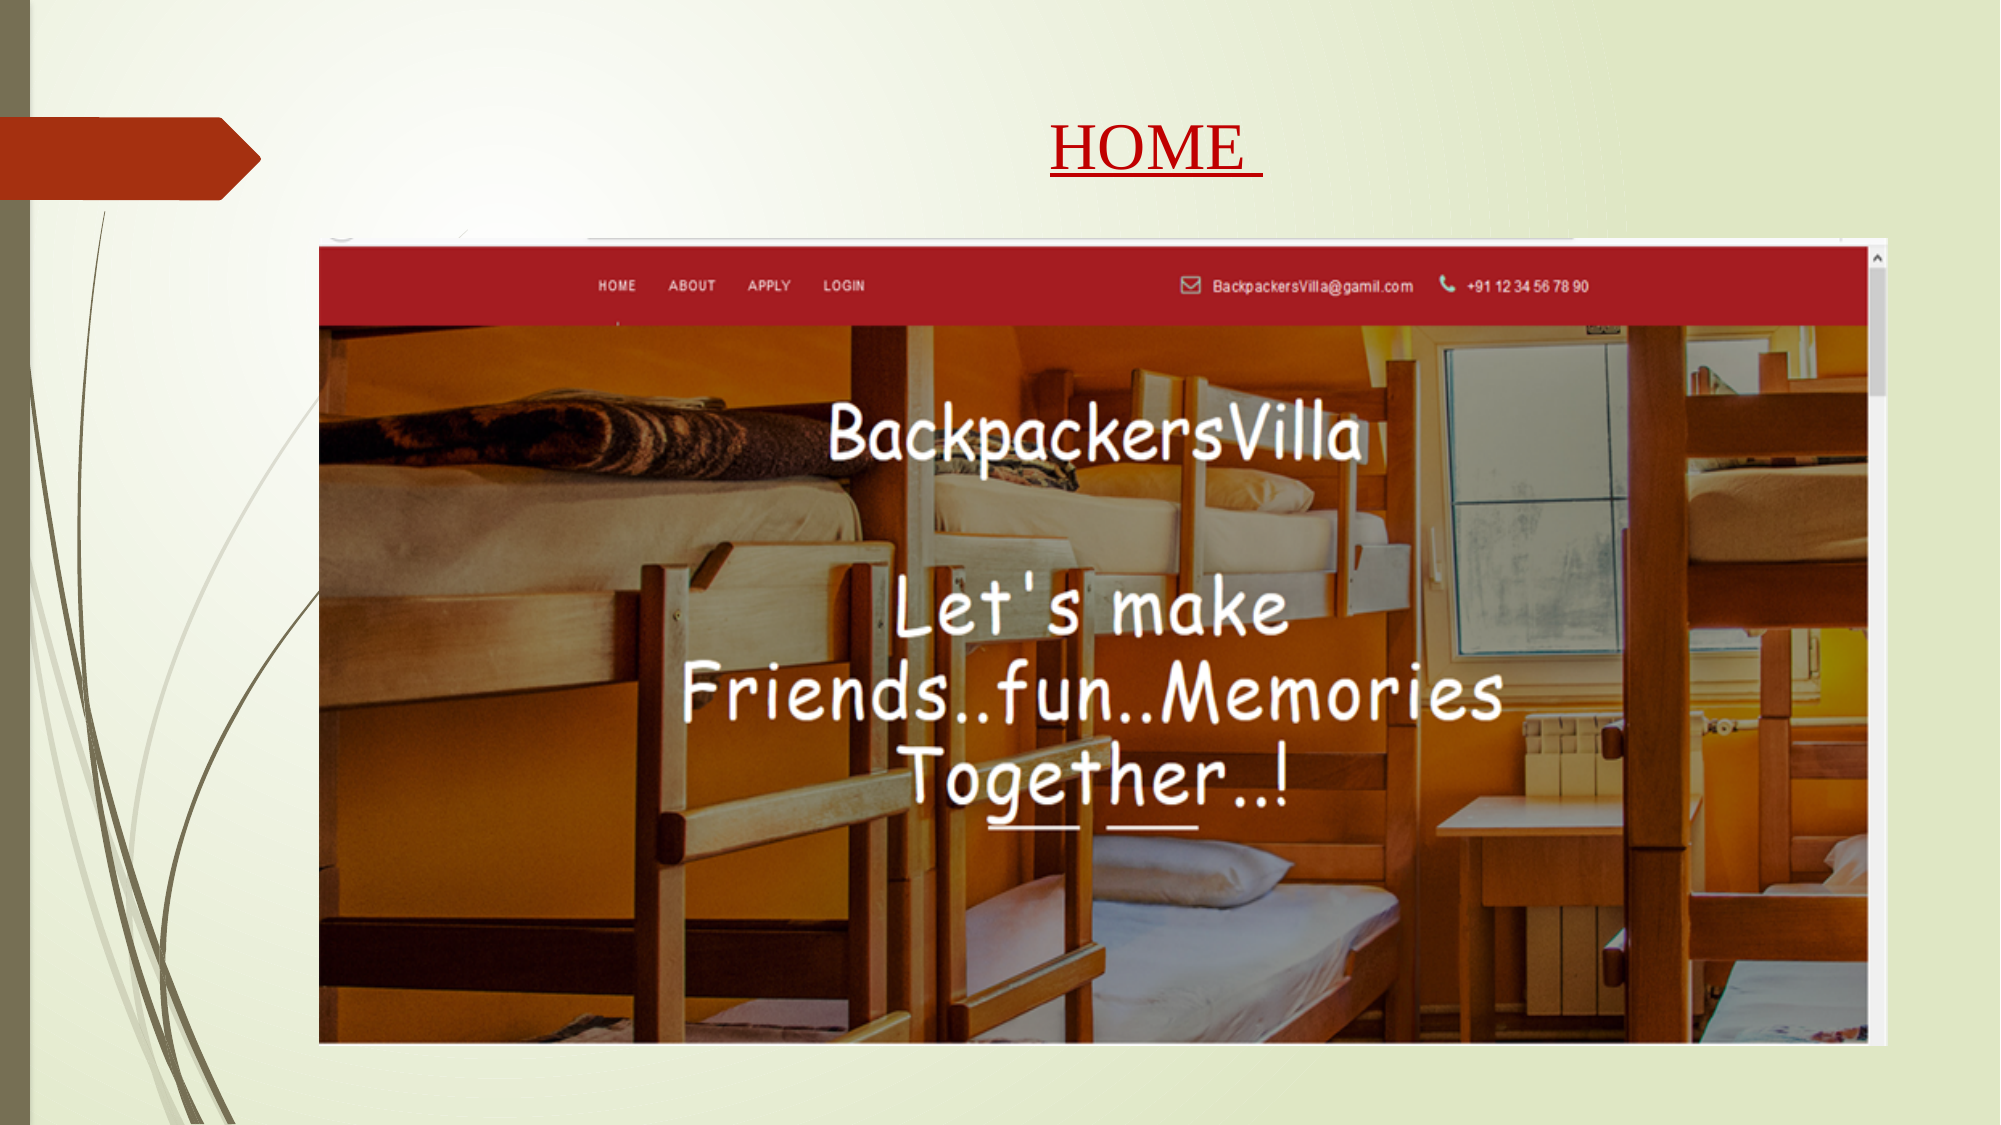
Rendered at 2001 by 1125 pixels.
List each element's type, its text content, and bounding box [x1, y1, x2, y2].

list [318, 238, 1888, 1046]
title HOME [425, 102, 1888, 210]
